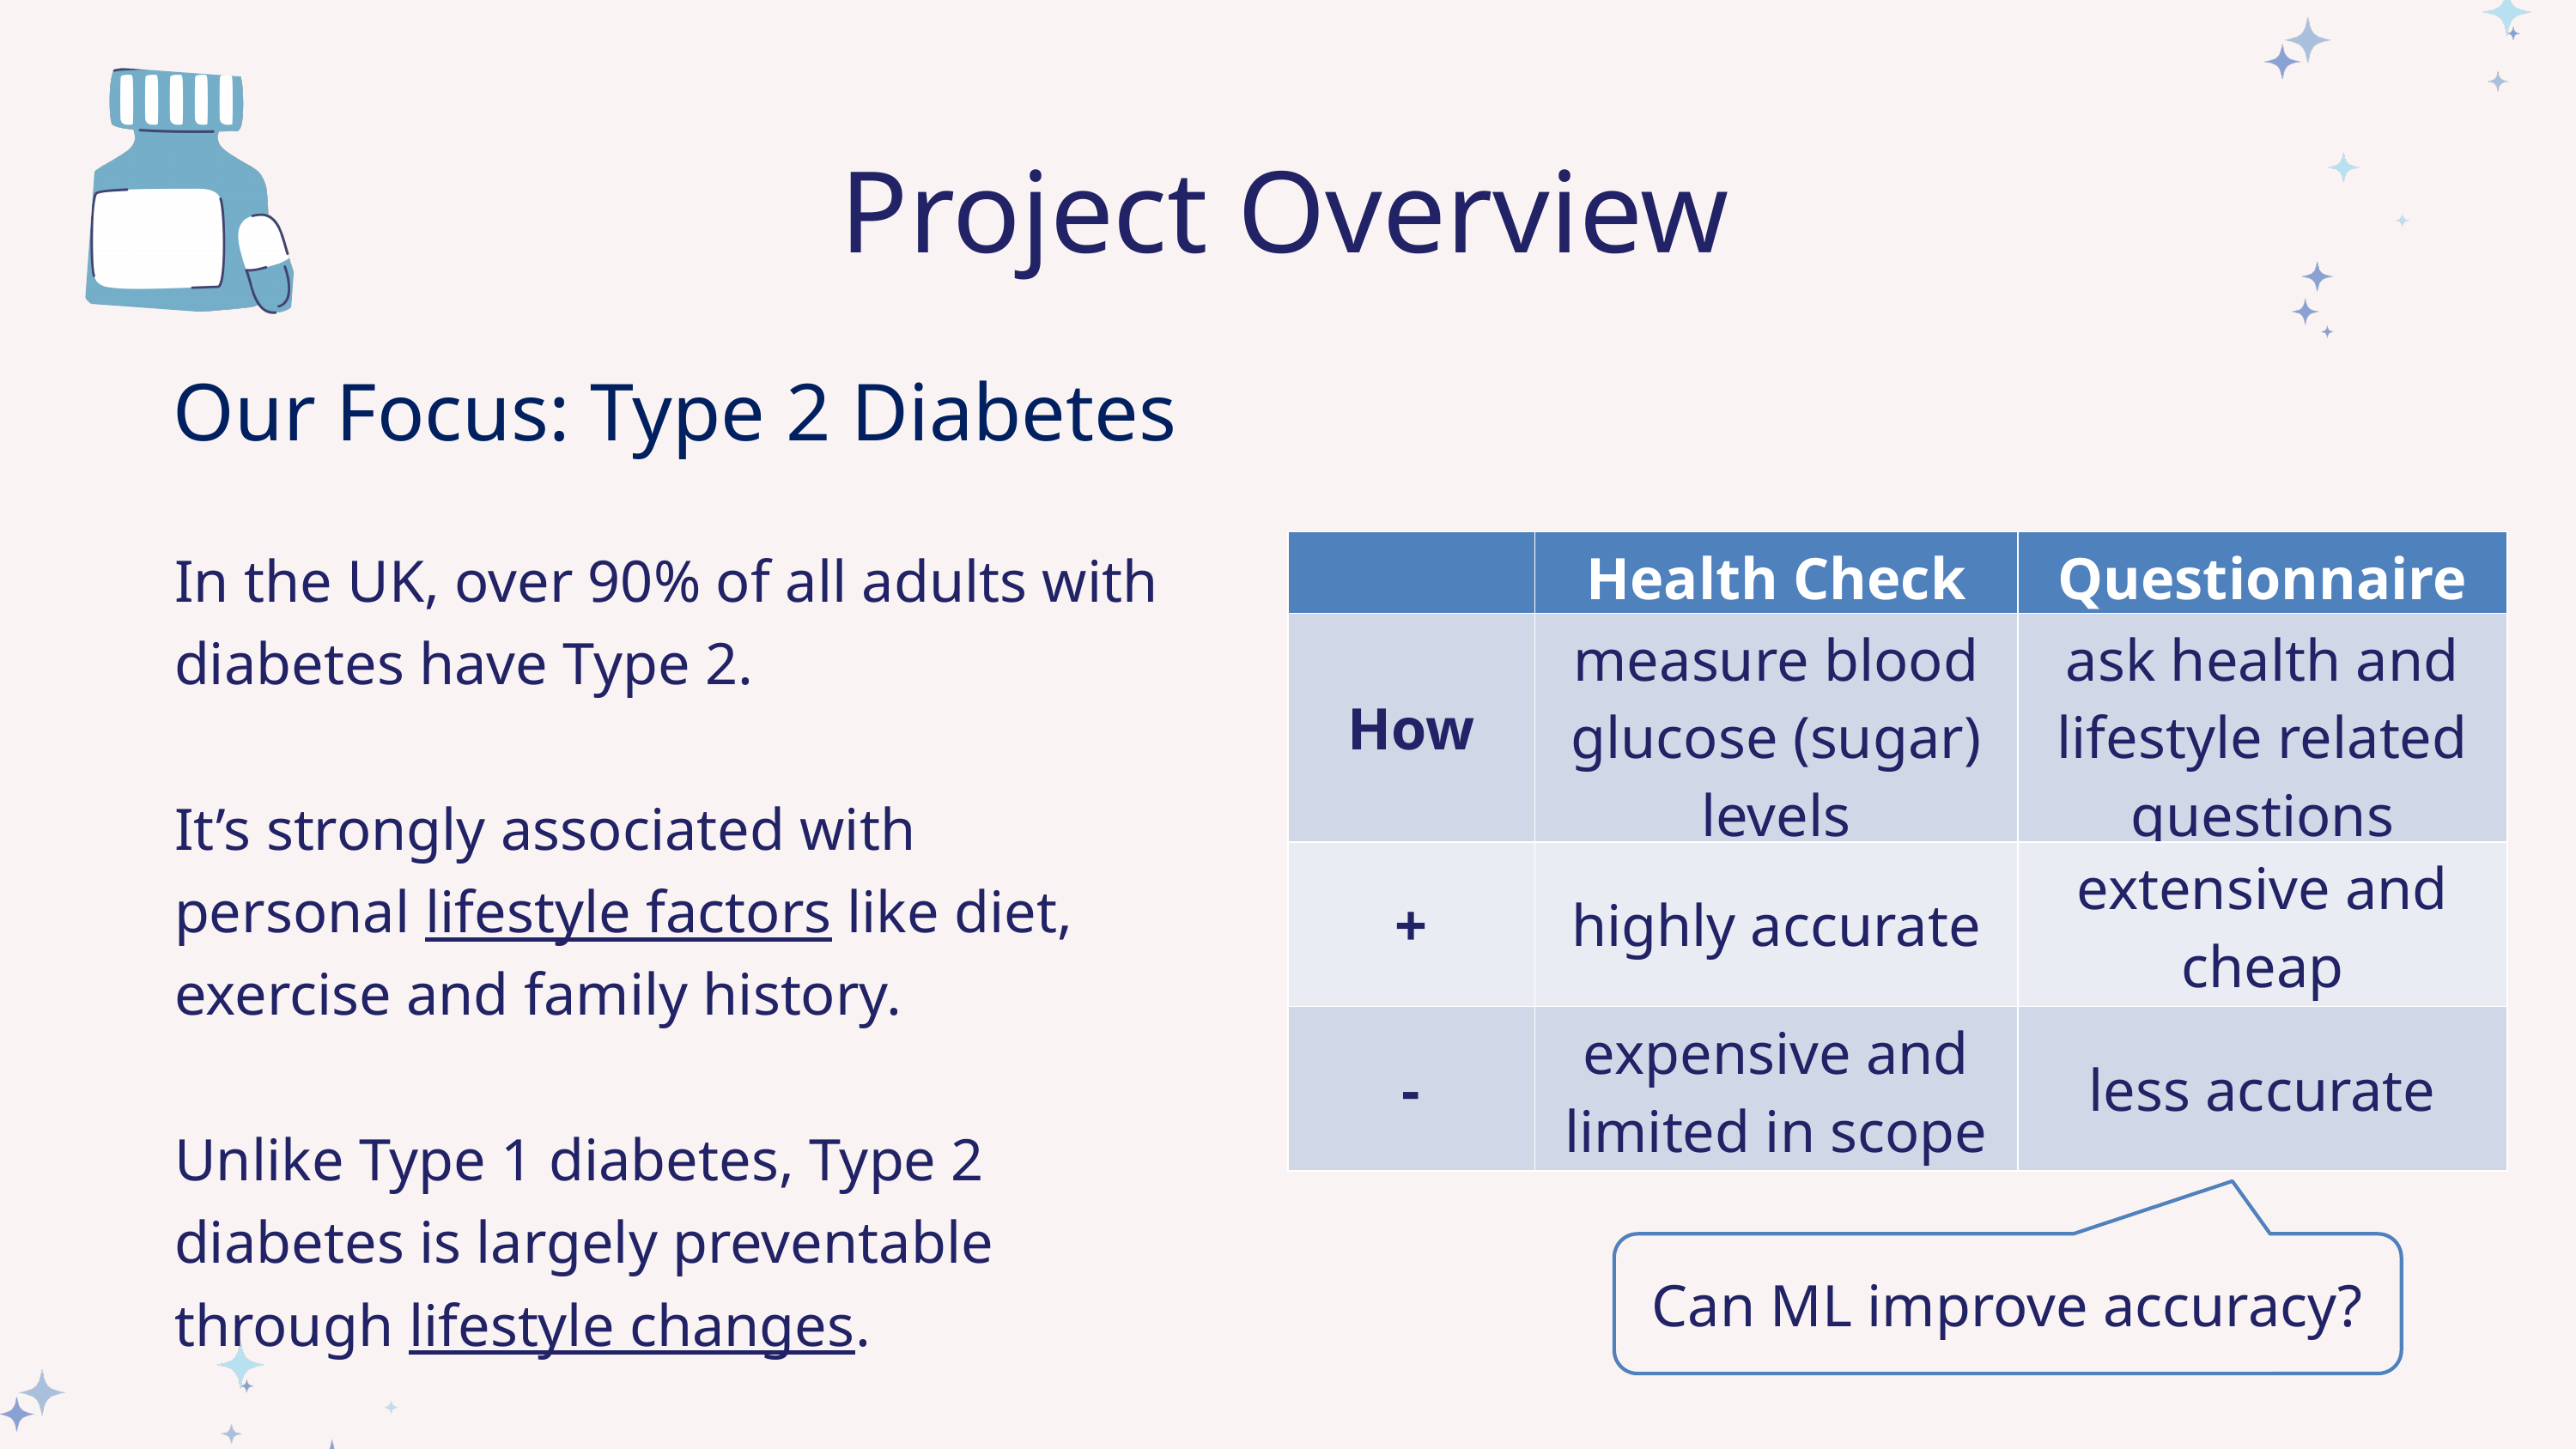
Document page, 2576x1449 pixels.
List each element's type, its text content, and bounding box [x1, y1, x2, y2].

table_cell ask health and lifestyle related questions [2019, 614, 2506, 841]
table_cell How [1289, 614, 1534, 841]
text_box Can ML improve accuracy? [1612, 1179, 2403, 1376]
table_header Questionnaire [2019, 532, 2506, 613]
text_box [0, 1303, 548, 1449]
text_box In the UK, over 90% of all adults with diabetes have Type 2. It’s strongly associated with personal lifestyle factors like diet, exercise and family history. Unlike Type 1 diabetes, Type 2 diabetes is largely preventable through lifestyle changes. [174, 530, 1159, 1358]
text_box Our Focus: Type 2 Diabetes [173, 373, 1765, 622]
text_box [69, 0, 2576, 1418]
text_box Project Overview [395, 118, 2176, 276]
table_cell - [1289, 1007, 1534, 1170]
table_header Health Check [1535, 532, 2017, 613]
table_header [1289, 532, 1534, 613]
table_cell less accurate [2019, 1007, 2506, 1170]
text_box [84, 66, 308, 318]
table_cell expensive and limited in scope [1535, 1007, 2017, 1170]
table_cell measure blood glucose (sugar) levels [1535, 614, 2017, 841]
table_cell + [1289, 843, 1534, 1006]
table_cell highly accurate [1535, 843, 2017, 1006]
table_cell extensive and cheap [2019, 843, 2506, 1006]
